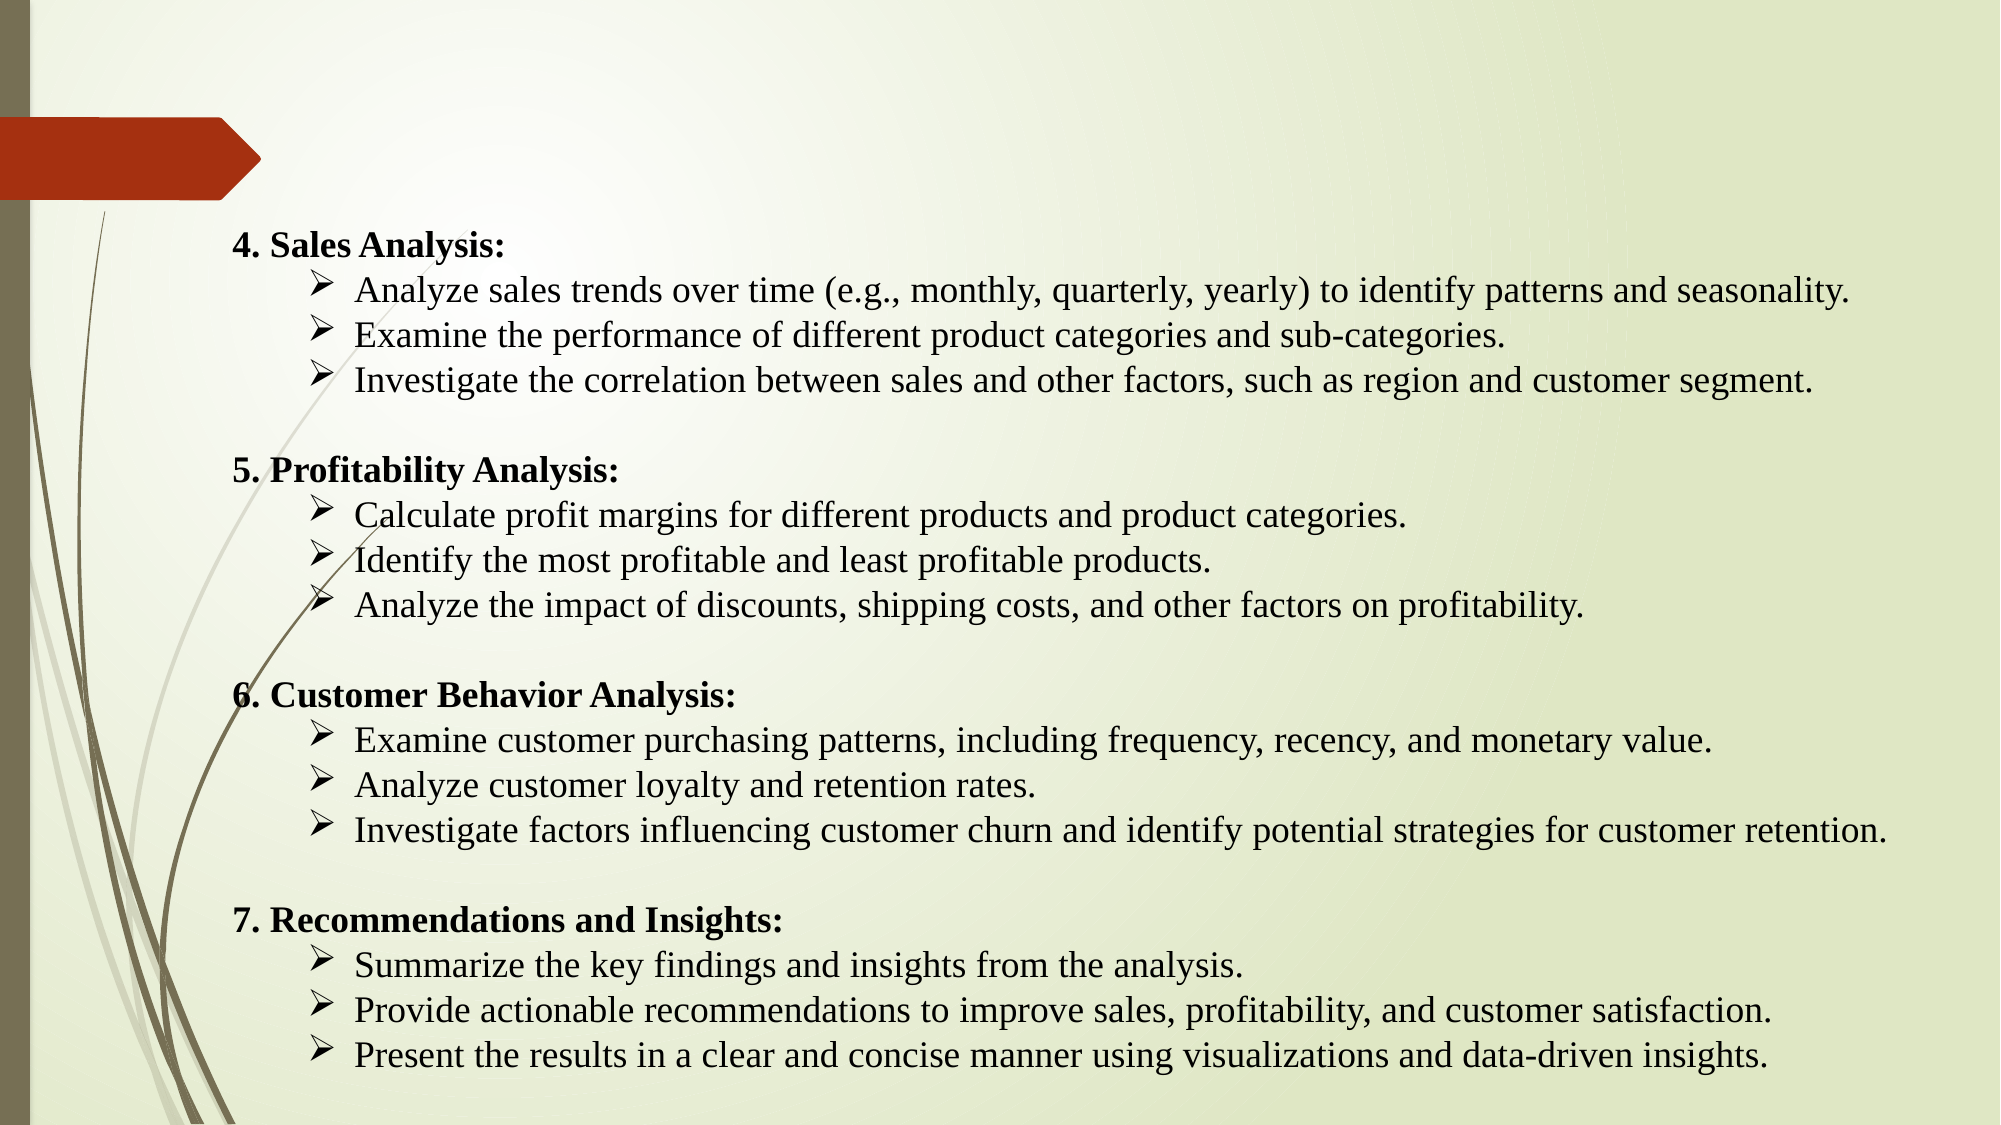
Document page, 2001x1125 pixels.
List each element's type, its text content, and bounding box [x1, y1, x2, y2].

text_box 4. Sales Analysis: Analyze sales trends over time (e.g., monthly, quarterly, yearly) to identify patterns and seasonality. Examine the performance of different product categories and sub-categories. Investigate the correlation between sales and other factors, such as region and customer segment. 5. Profitability Analysis: Calculate profit margins for different products and product categories. Identify the most profitable and least profitable products. Analyze the impact of discounts, shipping costs, and other factors on profitability. 6. Customer Behavior Analysis: Examine customer purchasing patterns, including frequency, recency, and monetary value. Analyze customer loyalty and retention rates. Investigate factors influencing customer churn and identify potential strategies for customer retention. 7. Recommendations and Insights: Summarize the key findings and insights from the analysis. Provide actionable recommendations to improve sales, profitability, and customer satisfaction. Present the results in a clear and concise manner using visualizations and data-driven insights. [217, 212, 2000, 1123]
